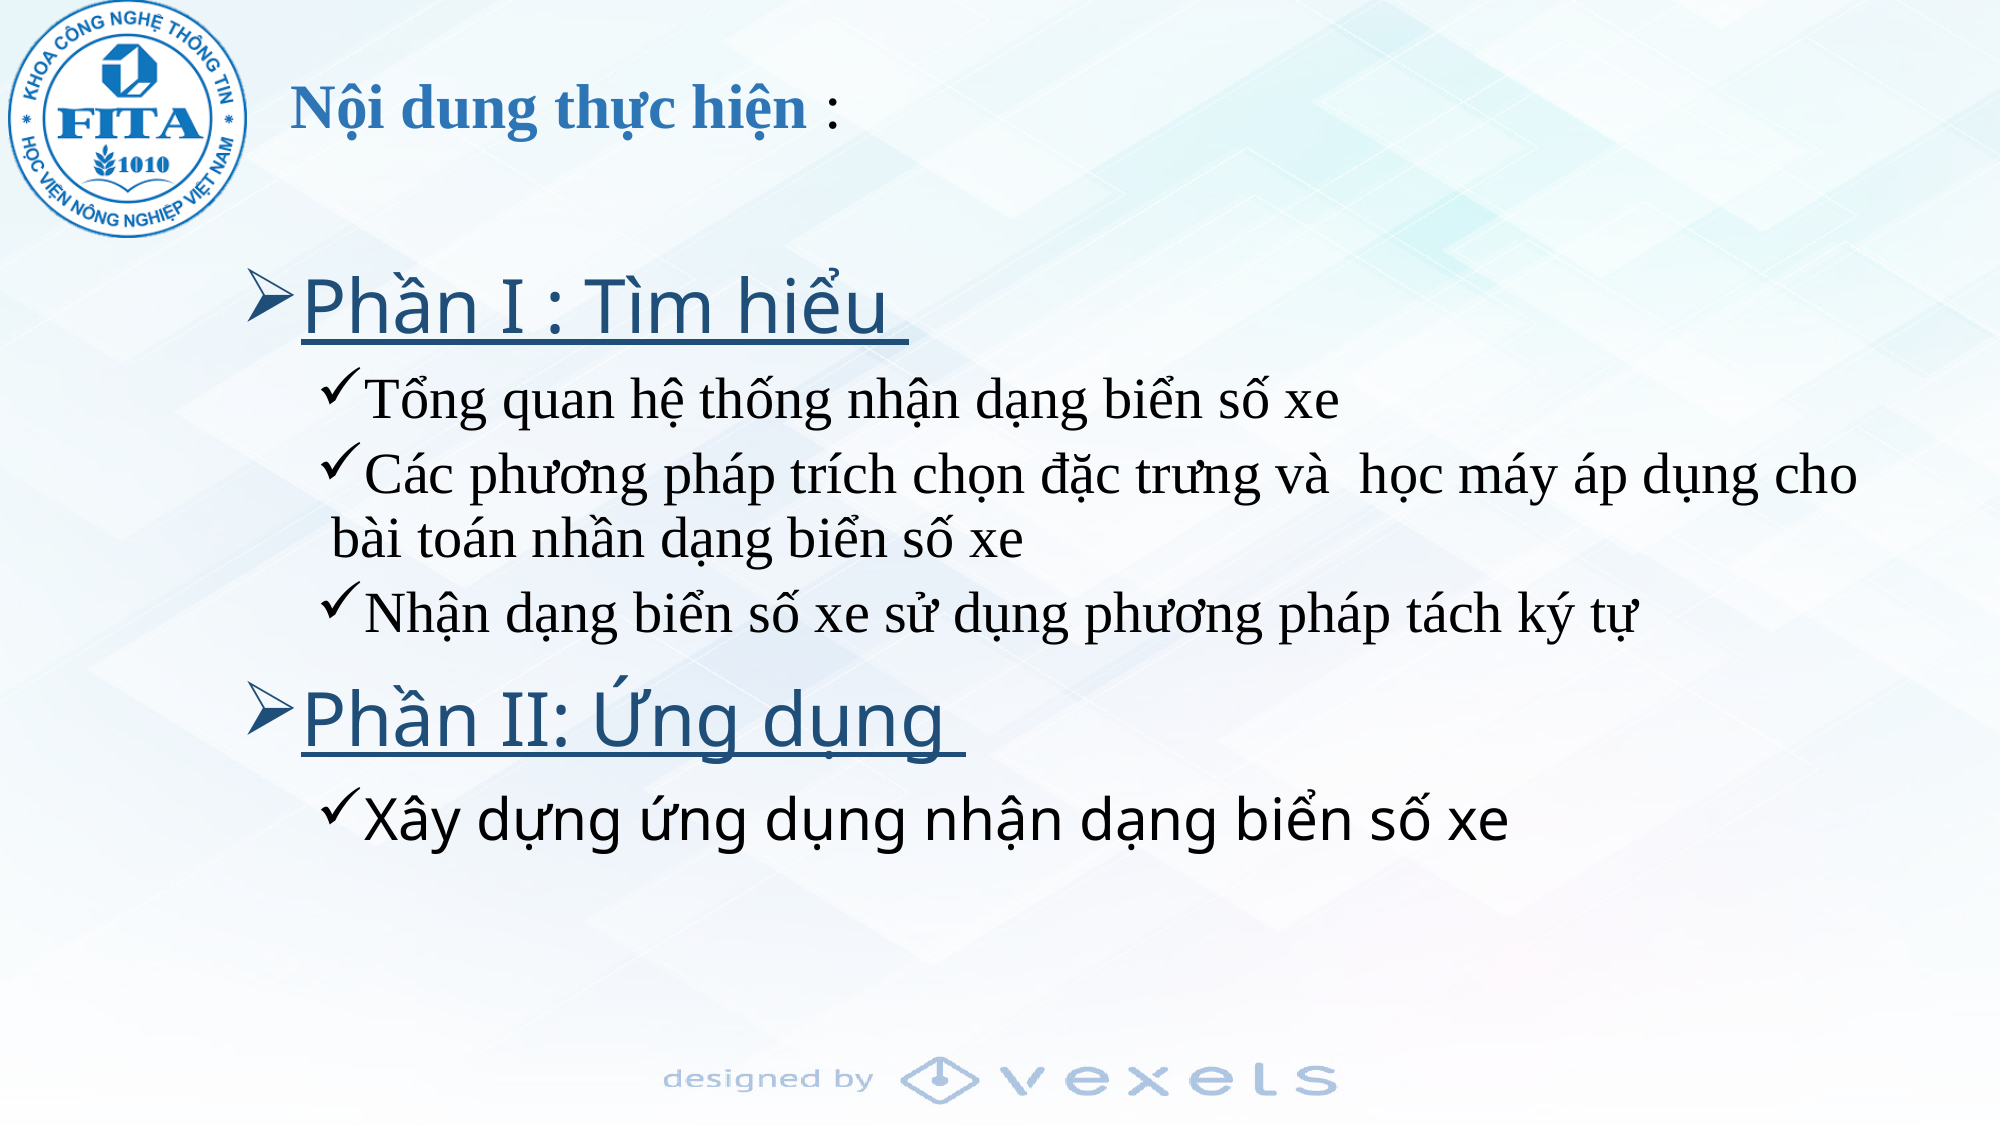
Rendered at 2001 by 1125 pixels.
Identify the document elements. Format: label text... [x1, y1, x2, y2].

list Phần I : Tìm hiểu Tổng quan hệ thống nhận dạng biển số xe Các phương pháp trích chọn đặc trưng và học máy áp dụng cho bài toán nhần dạng biển số xe Nhận dạng biển số xe sử dụng phương pháp tách ký tự Phần II: Ứng dụng Xây dựng ứng dụng nhận dạng biển số xe [203, 245, 1929, 960]
title Nội dung thực hiện : [275, 0, 2000, 229]
picture [8, 0, 247, 238]
